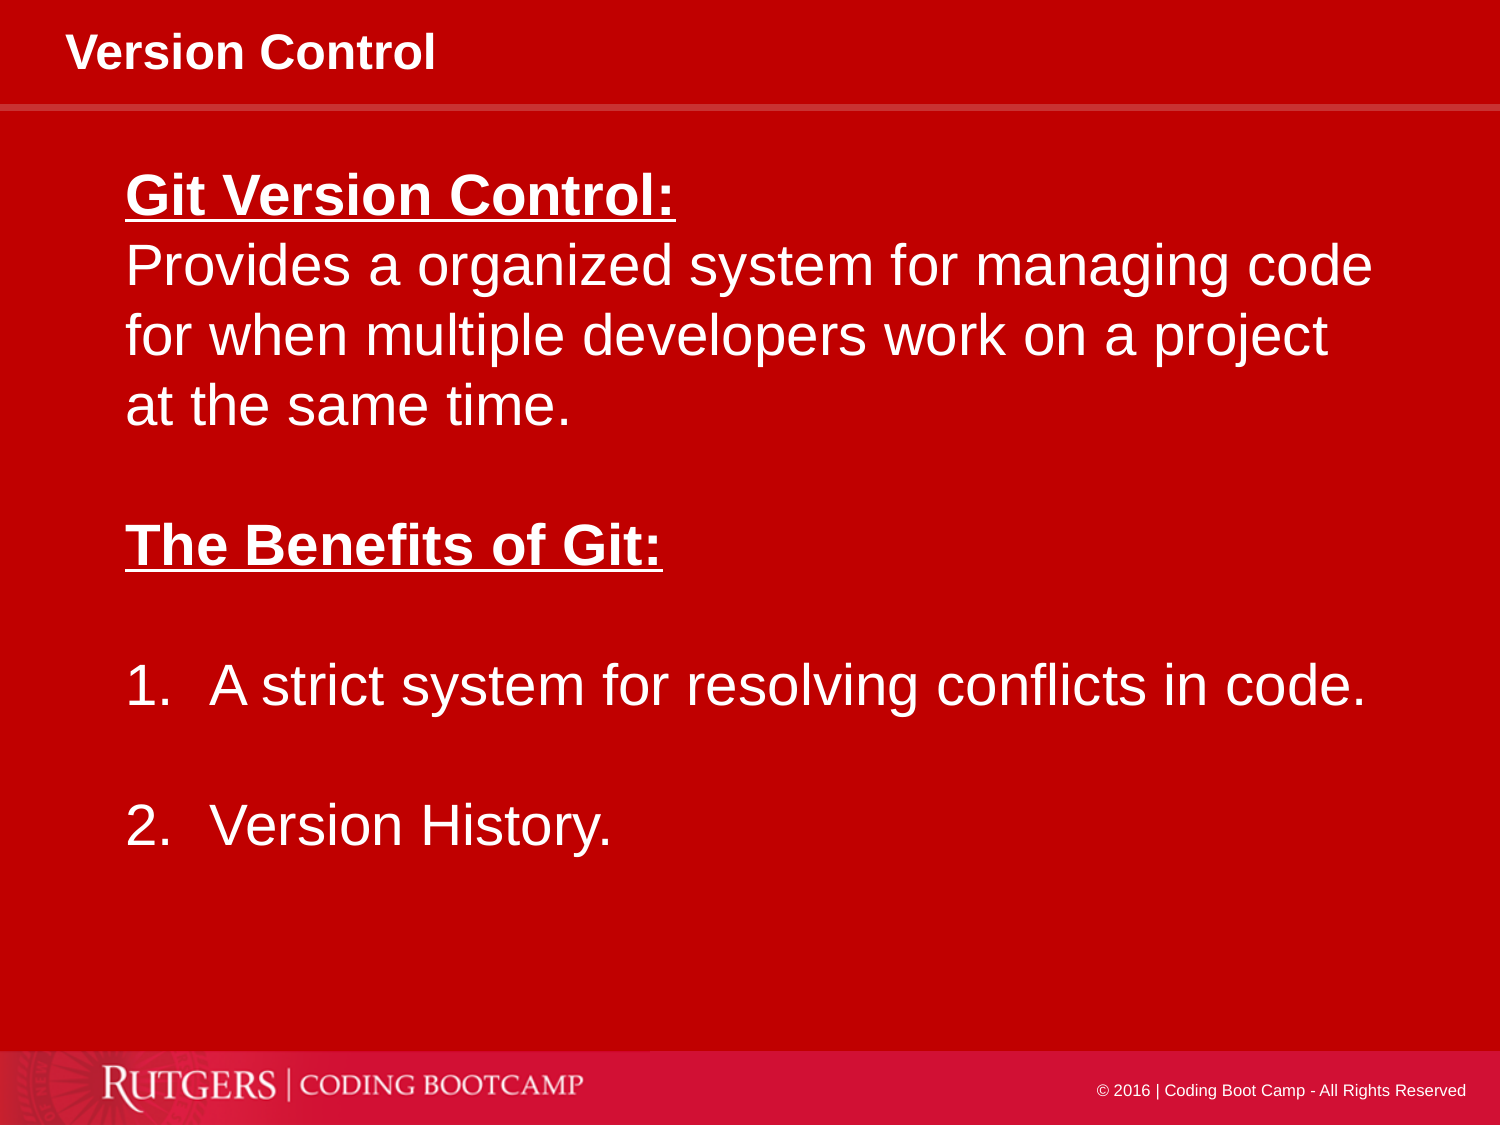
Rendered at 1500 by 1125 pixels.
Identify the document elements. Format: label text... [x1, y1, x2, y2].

picture [0, 1051, 650, 1125]
title Version Control [50, 0, 948, 108]
text_box Git Version Control: Provides a organized system for managing code for when multiple developers work on a project at the same time. The Benefits of Git: A strict system for resolving conflicts in code. Version History. [72, 149, 1423, 893]
